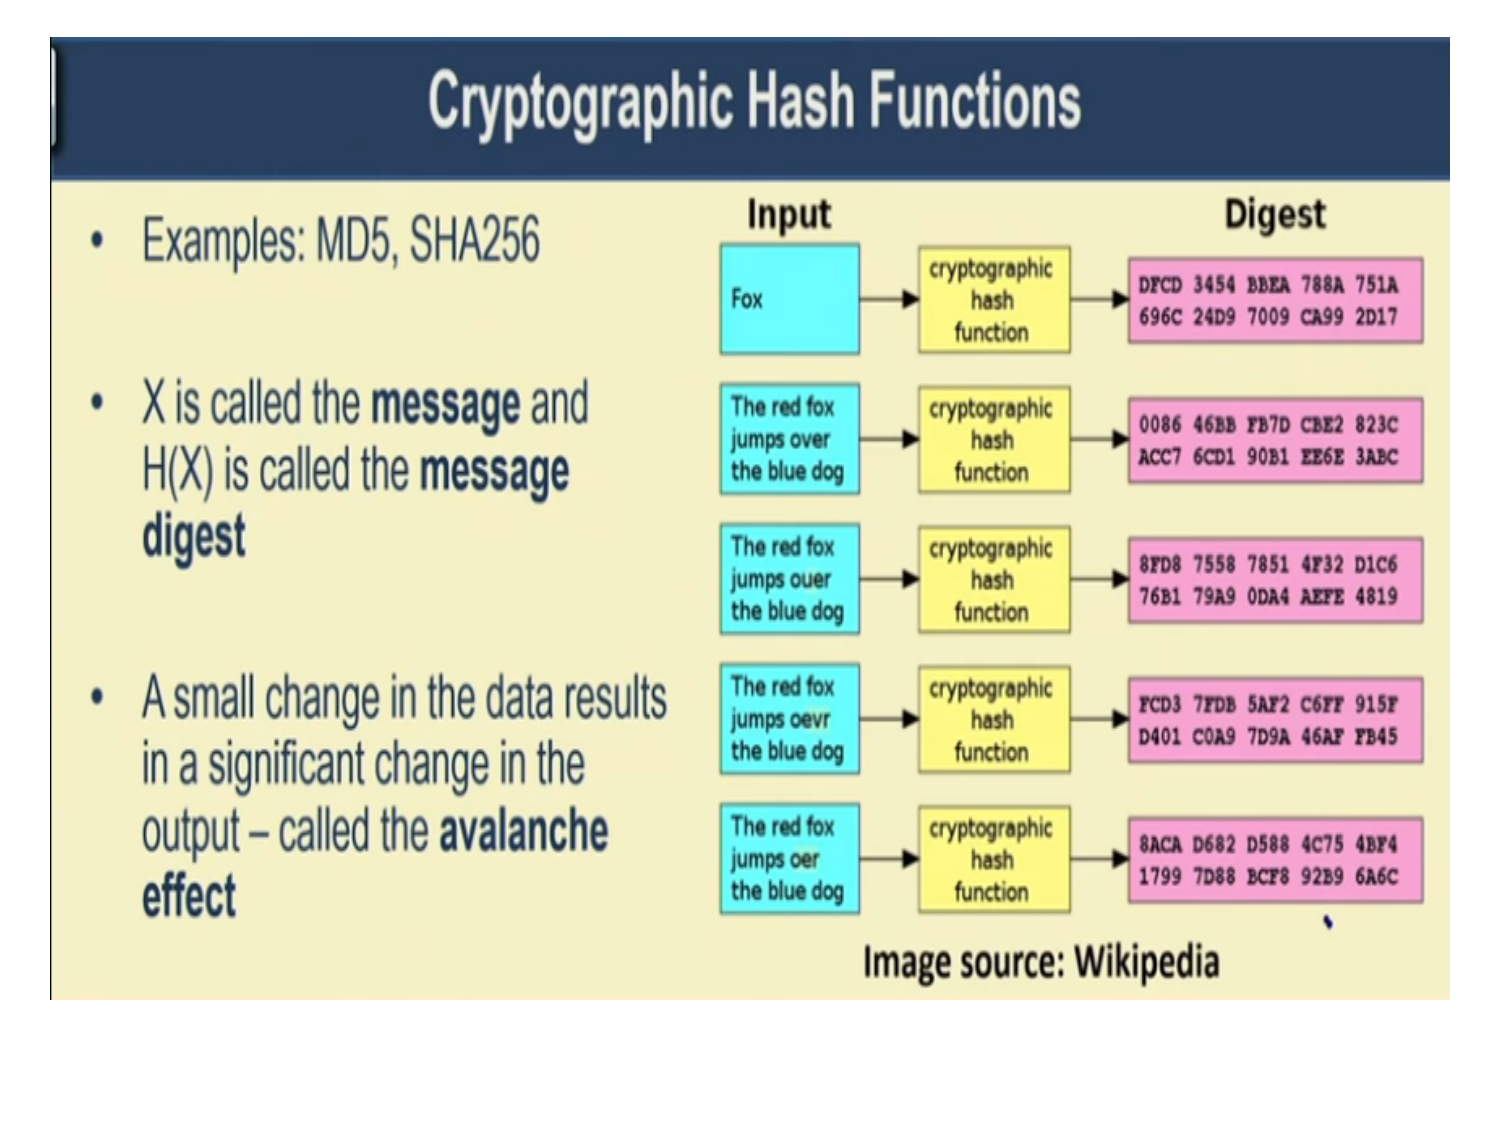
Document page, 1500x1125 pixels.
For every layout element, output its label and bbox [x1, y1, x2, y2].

picture [49, 37, 1451, 1001]
